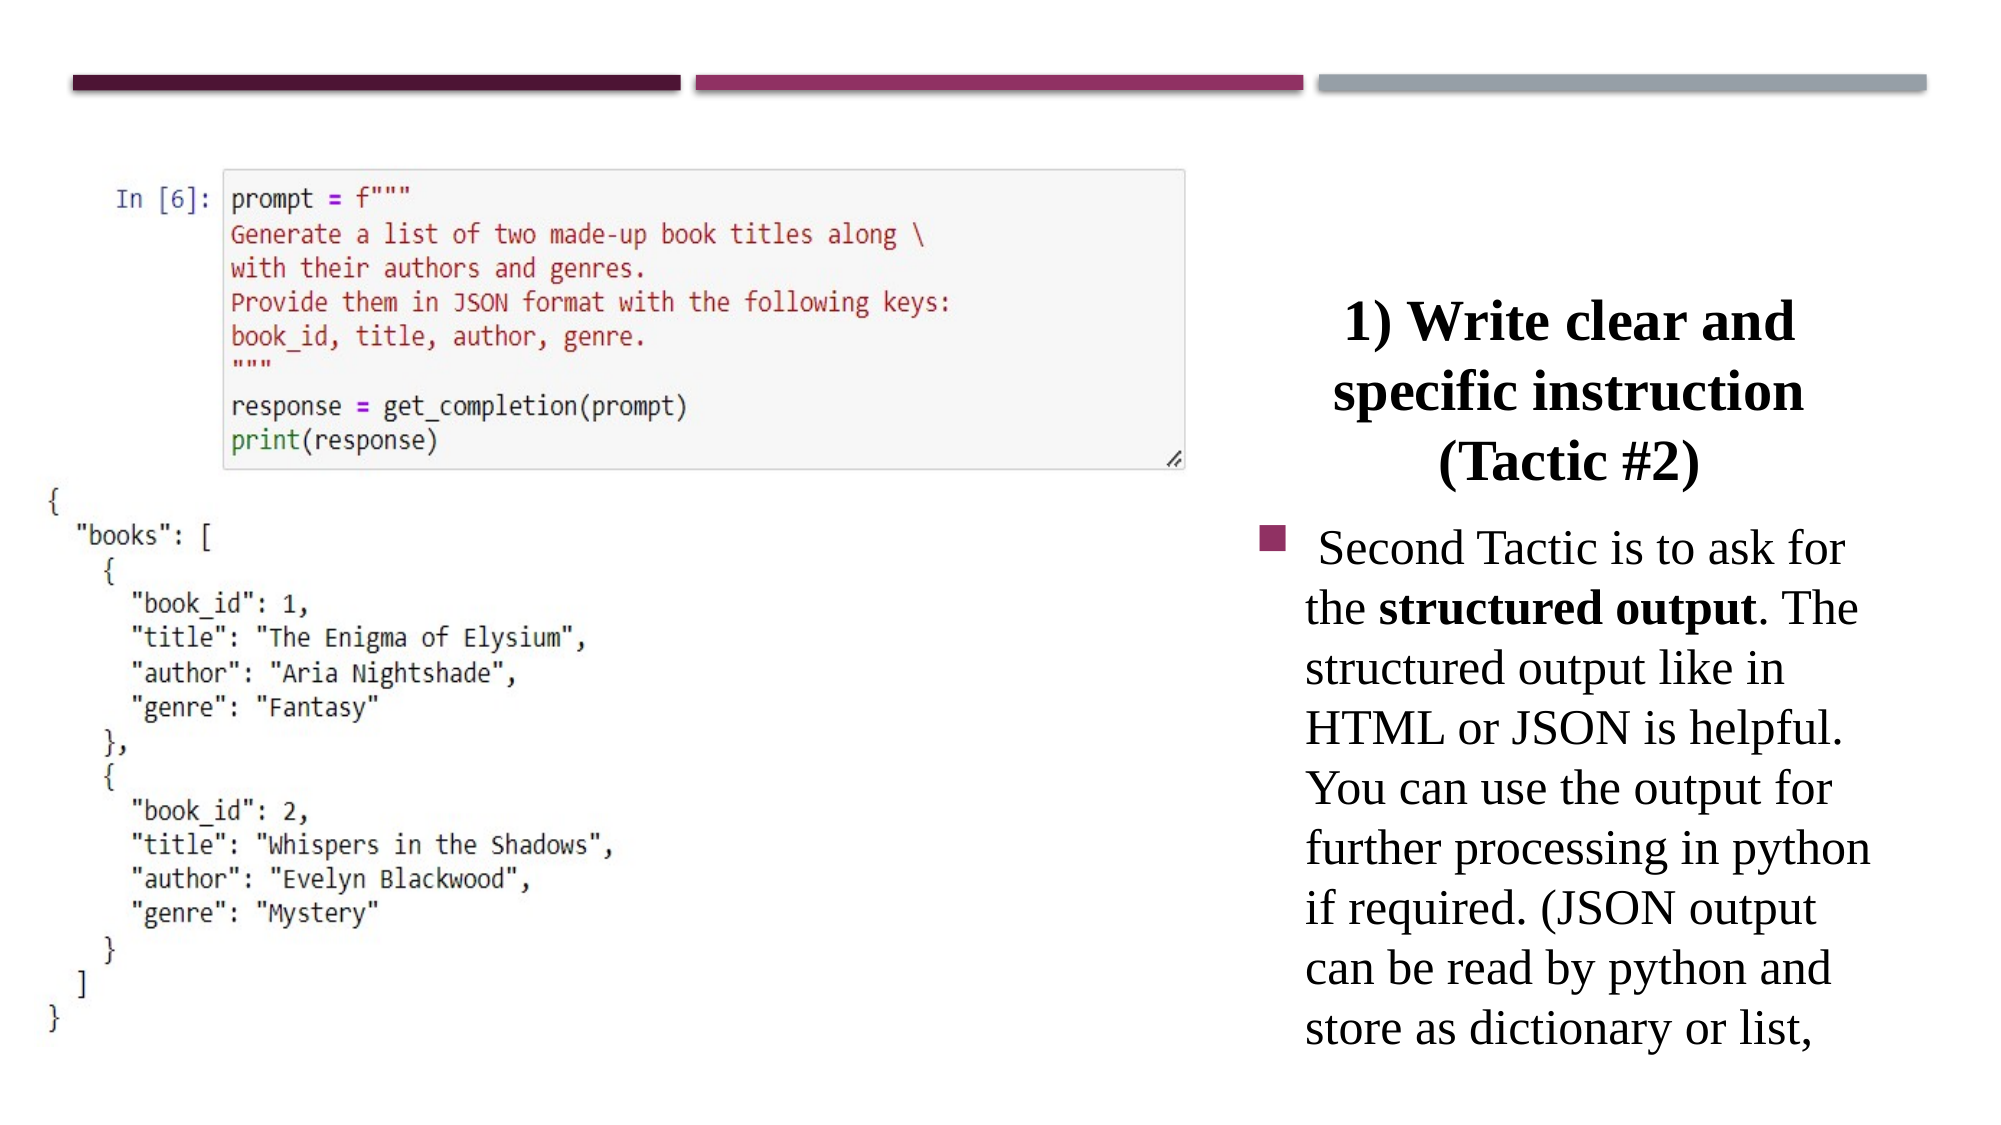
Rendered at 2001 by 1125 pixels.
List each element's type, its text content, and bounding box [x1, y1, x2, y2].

picture [33, 139, 1207, 1047]
list 1) Write clear and specific instruction (Tactic #2) Second Tactic is to ask for the structured output. The structured output like in HTML or JSON is helpful. You can use the output for further processing in python if required. (JSON output can be read by python and store as dictionary or list, [1240, 175, 1900, 1125]
